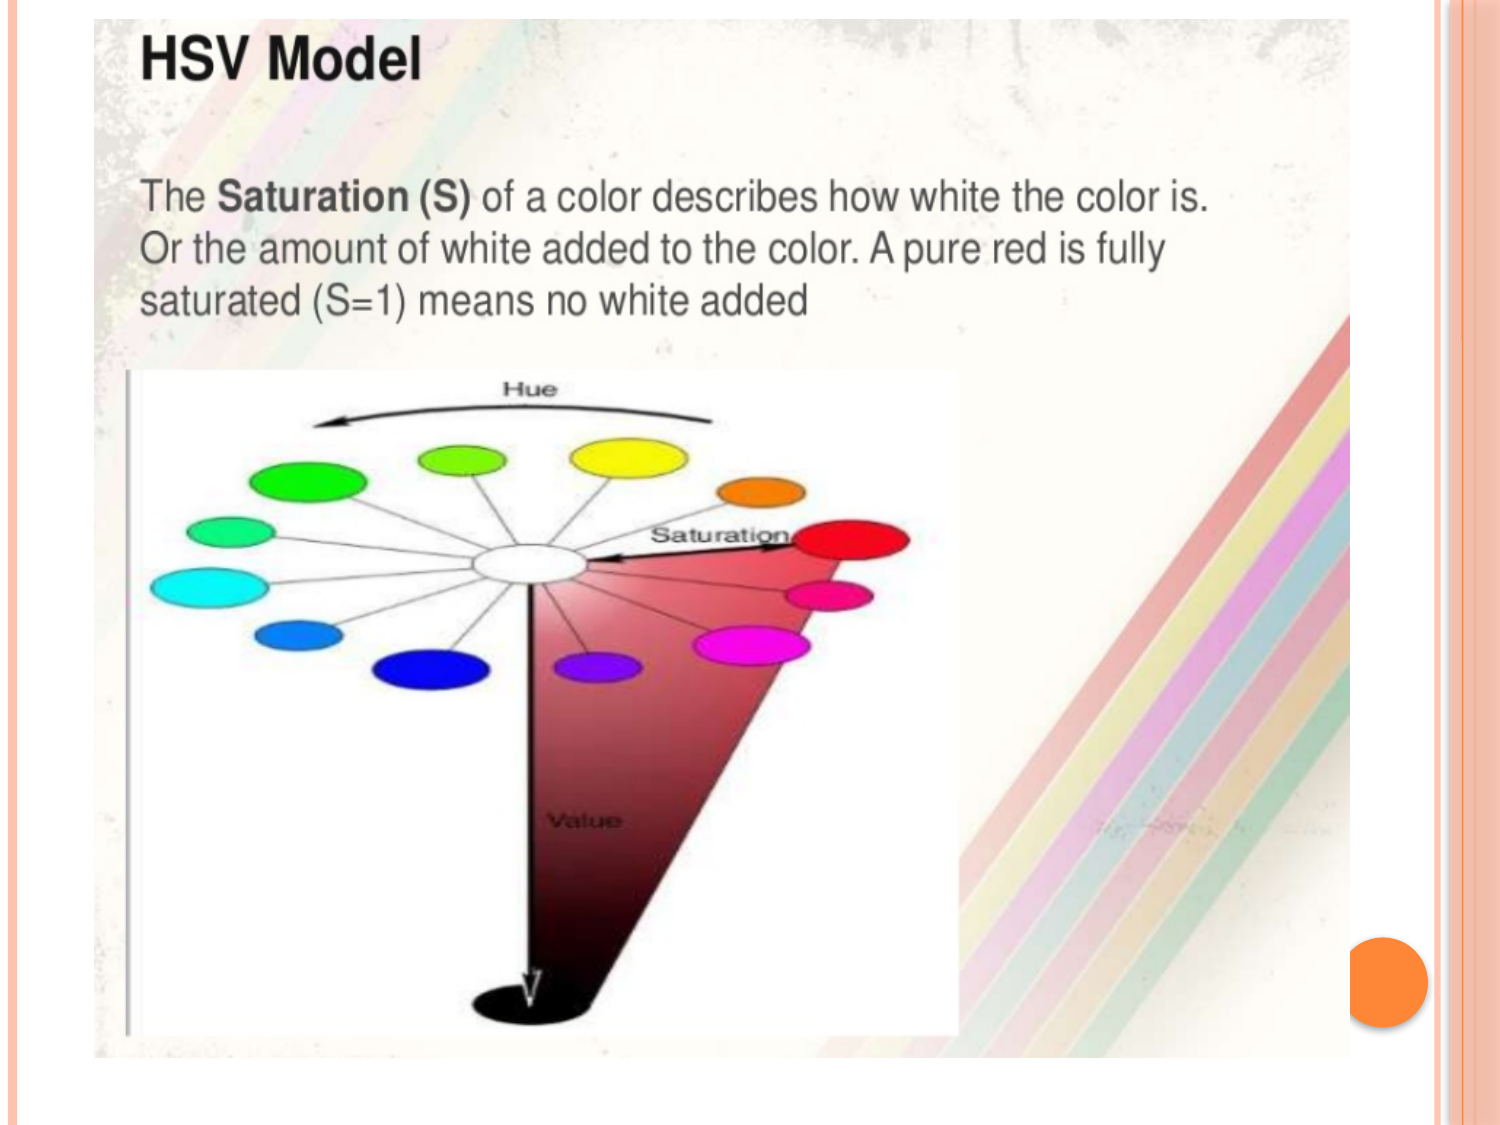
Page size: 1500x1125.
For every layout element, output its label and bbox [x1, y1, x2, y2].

picture [93, 19, 1351, 1059]
